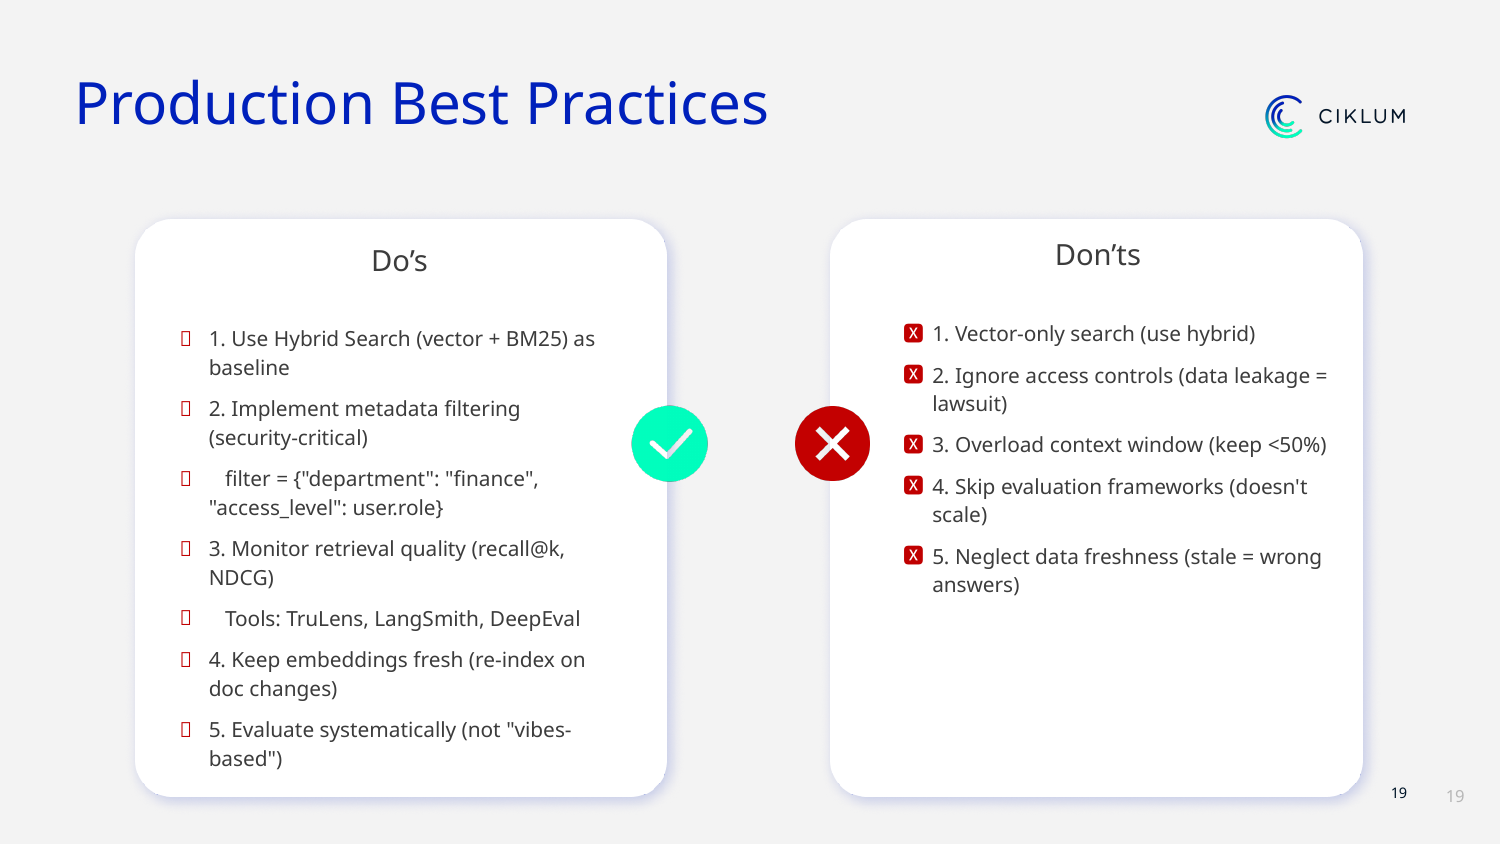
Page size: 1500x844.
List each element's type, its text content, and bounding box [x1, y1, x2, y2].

title Production Best Practices [74, 66, 1186, 227]
picture [122, 207, 716, 817]
picture [1263, 93, 1407, 140]
text_box [1259, 81, 1417, 134]
picture [795, 207, 1382, 817]
